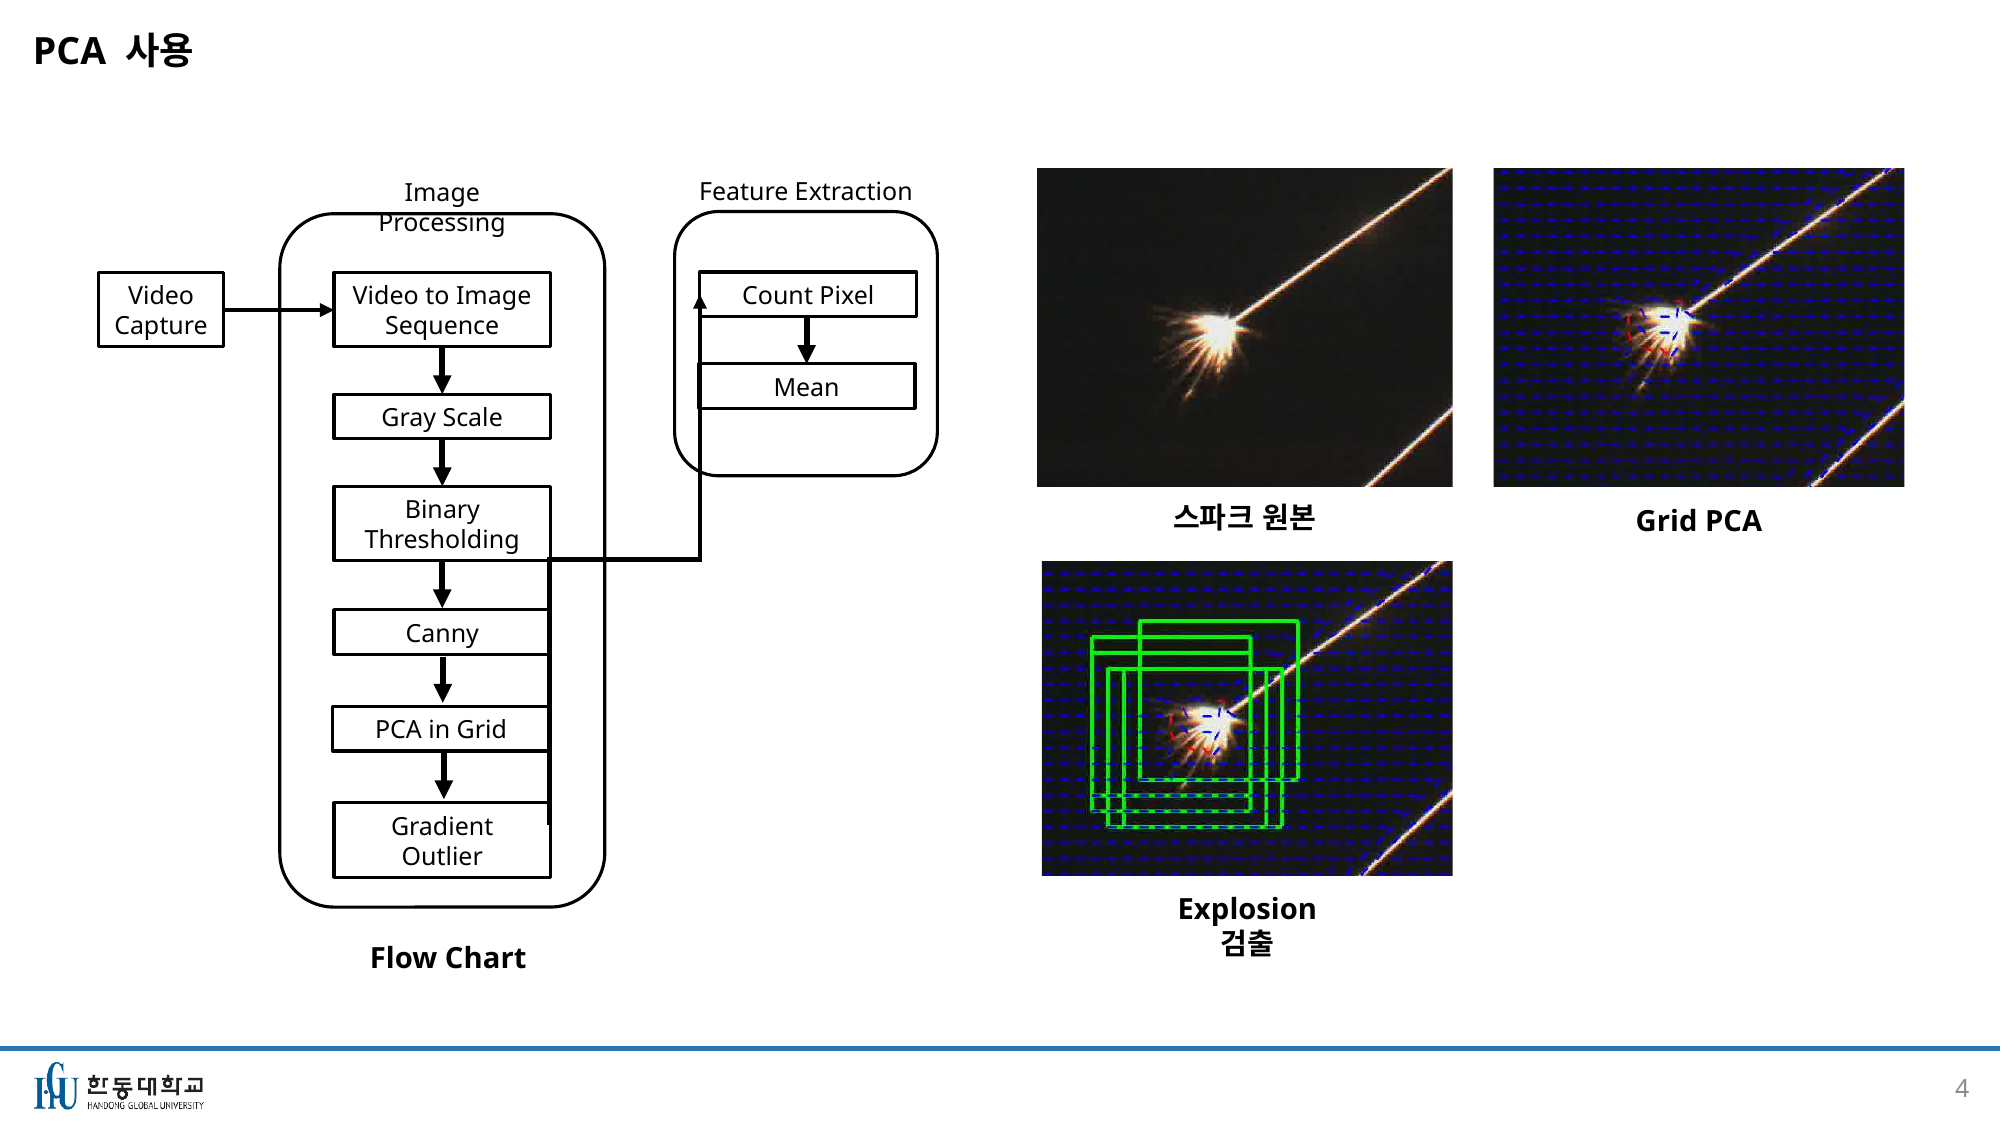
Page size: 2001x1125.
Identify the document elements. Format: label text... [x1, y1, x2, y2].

picture [1036, 168, 1453, 487]
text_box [98, 168, 954, 908]
picture [18, 1050, 217, 1120]
picture [1041, 561, 1453, 876]
text_box 스파크 원본 [1126, 491, 1364, 542]
picture [1493, 168, 1905, 487]
text_box PCA 사용 [18, 19, 654, 80]
slide_number 4 [1916, 1060, 1985, 1120]
text_box Grid PCA [1580, 495, 1818, 545]
text_box Explosion 검출 [1128, 883, 1366, 968]
text_box Flow Chart [329, 932, 567, 982]
